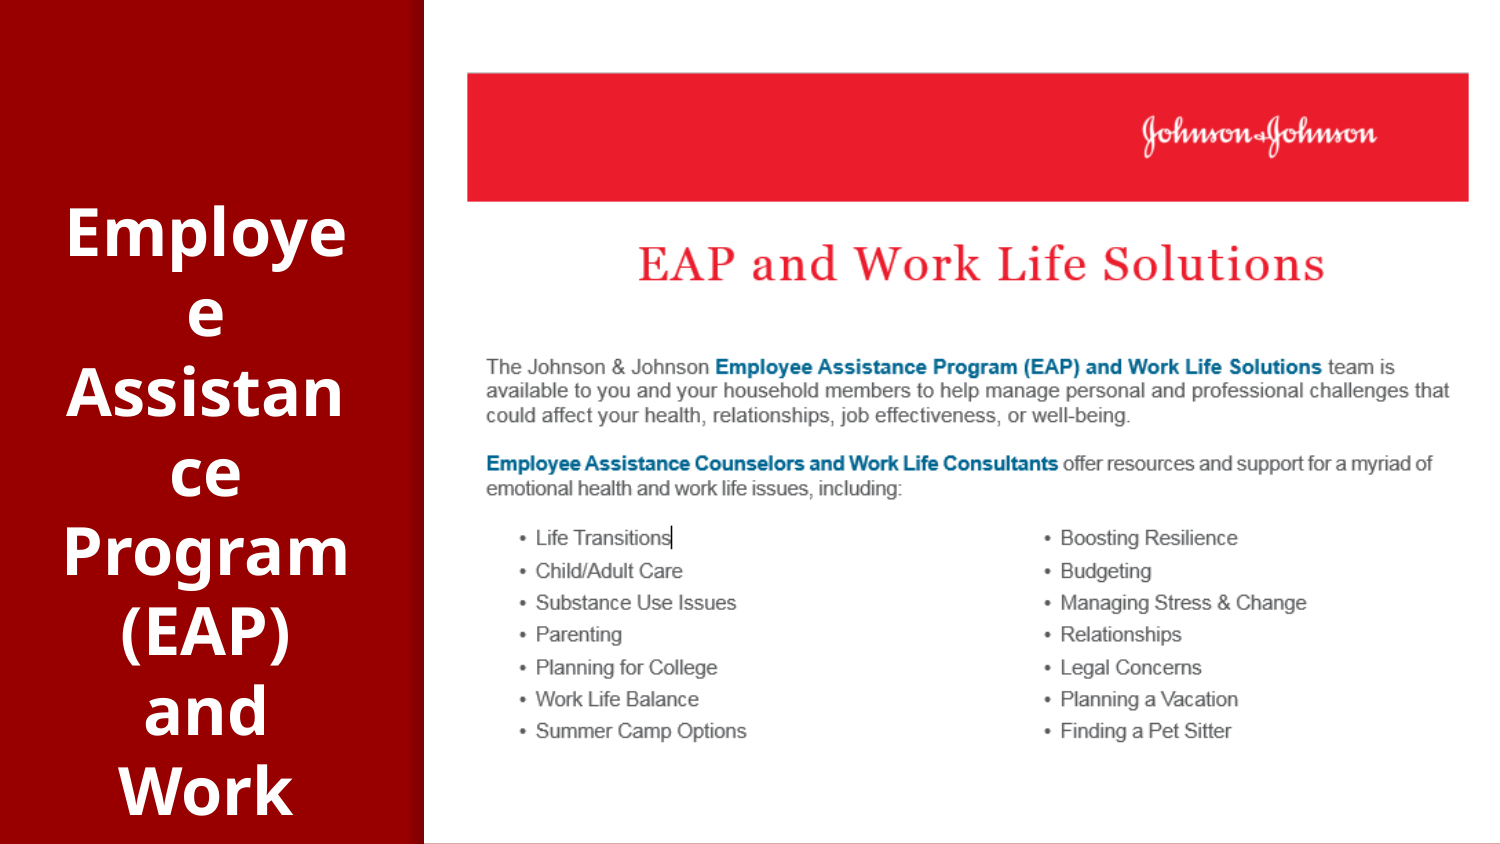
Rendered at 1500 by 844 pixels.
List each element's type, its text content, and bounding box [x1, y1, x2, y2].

title Employee Assistance Program (EAP) and Work Life Solutions [38, 94, 375, 748]
picture [467, 71, 1469, 770]
